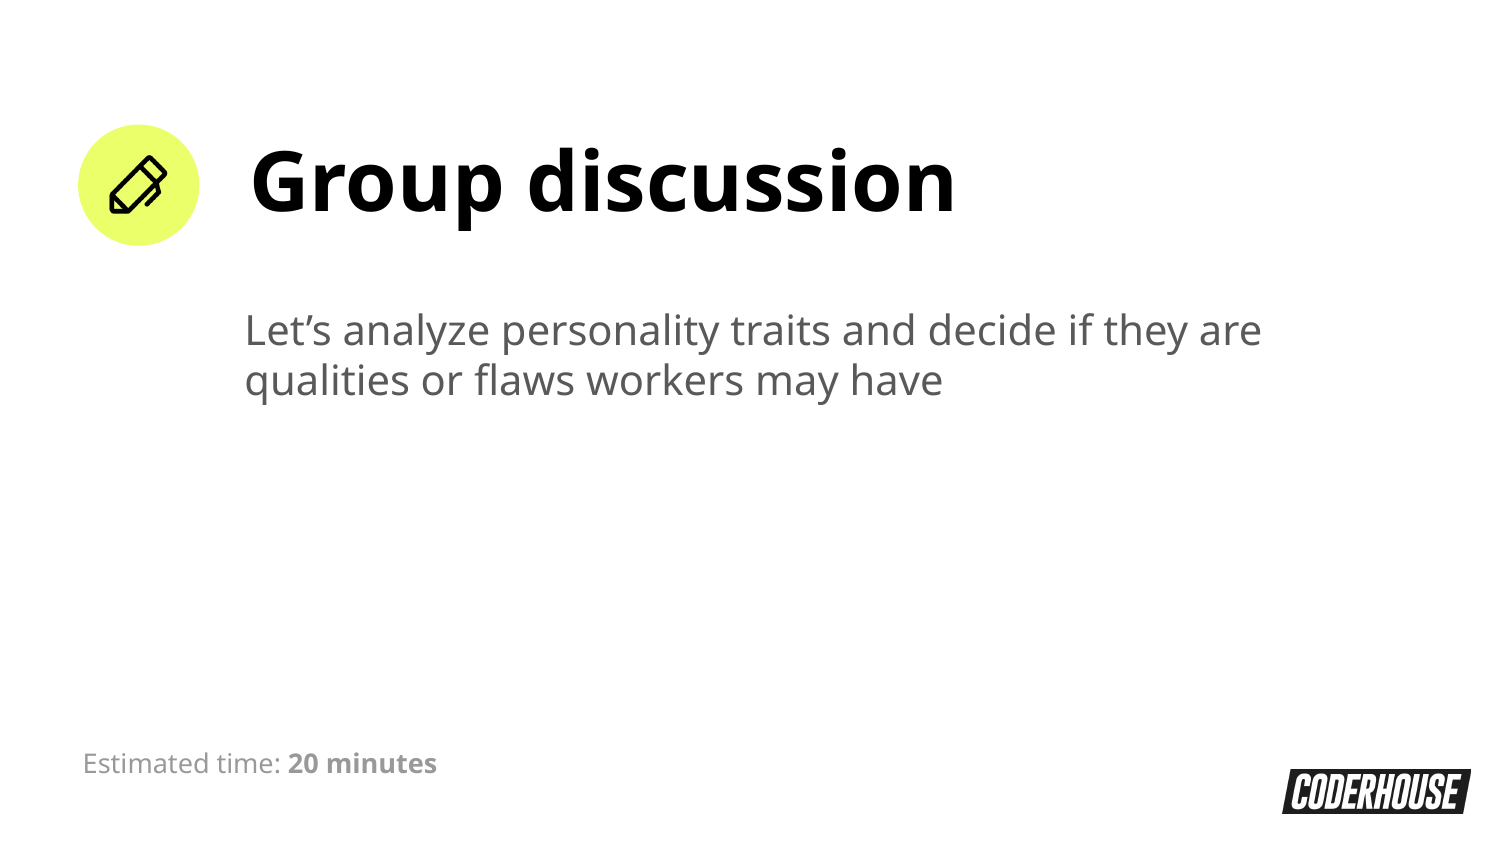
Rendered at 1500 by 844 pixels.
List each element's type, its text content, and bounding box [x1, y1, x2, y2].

picture [1281, 769, 1471, 814]
text_box Estimated time: 20 minutes [67, 731, 1244, 795]
text_box Let’s analyze personality traits and decide if they are qualities or flaws workers may have [229, 288, 1406, 419]
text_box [77, 124, 200, 246]
text_box Group discussion [201, 124, 1115, 245]
